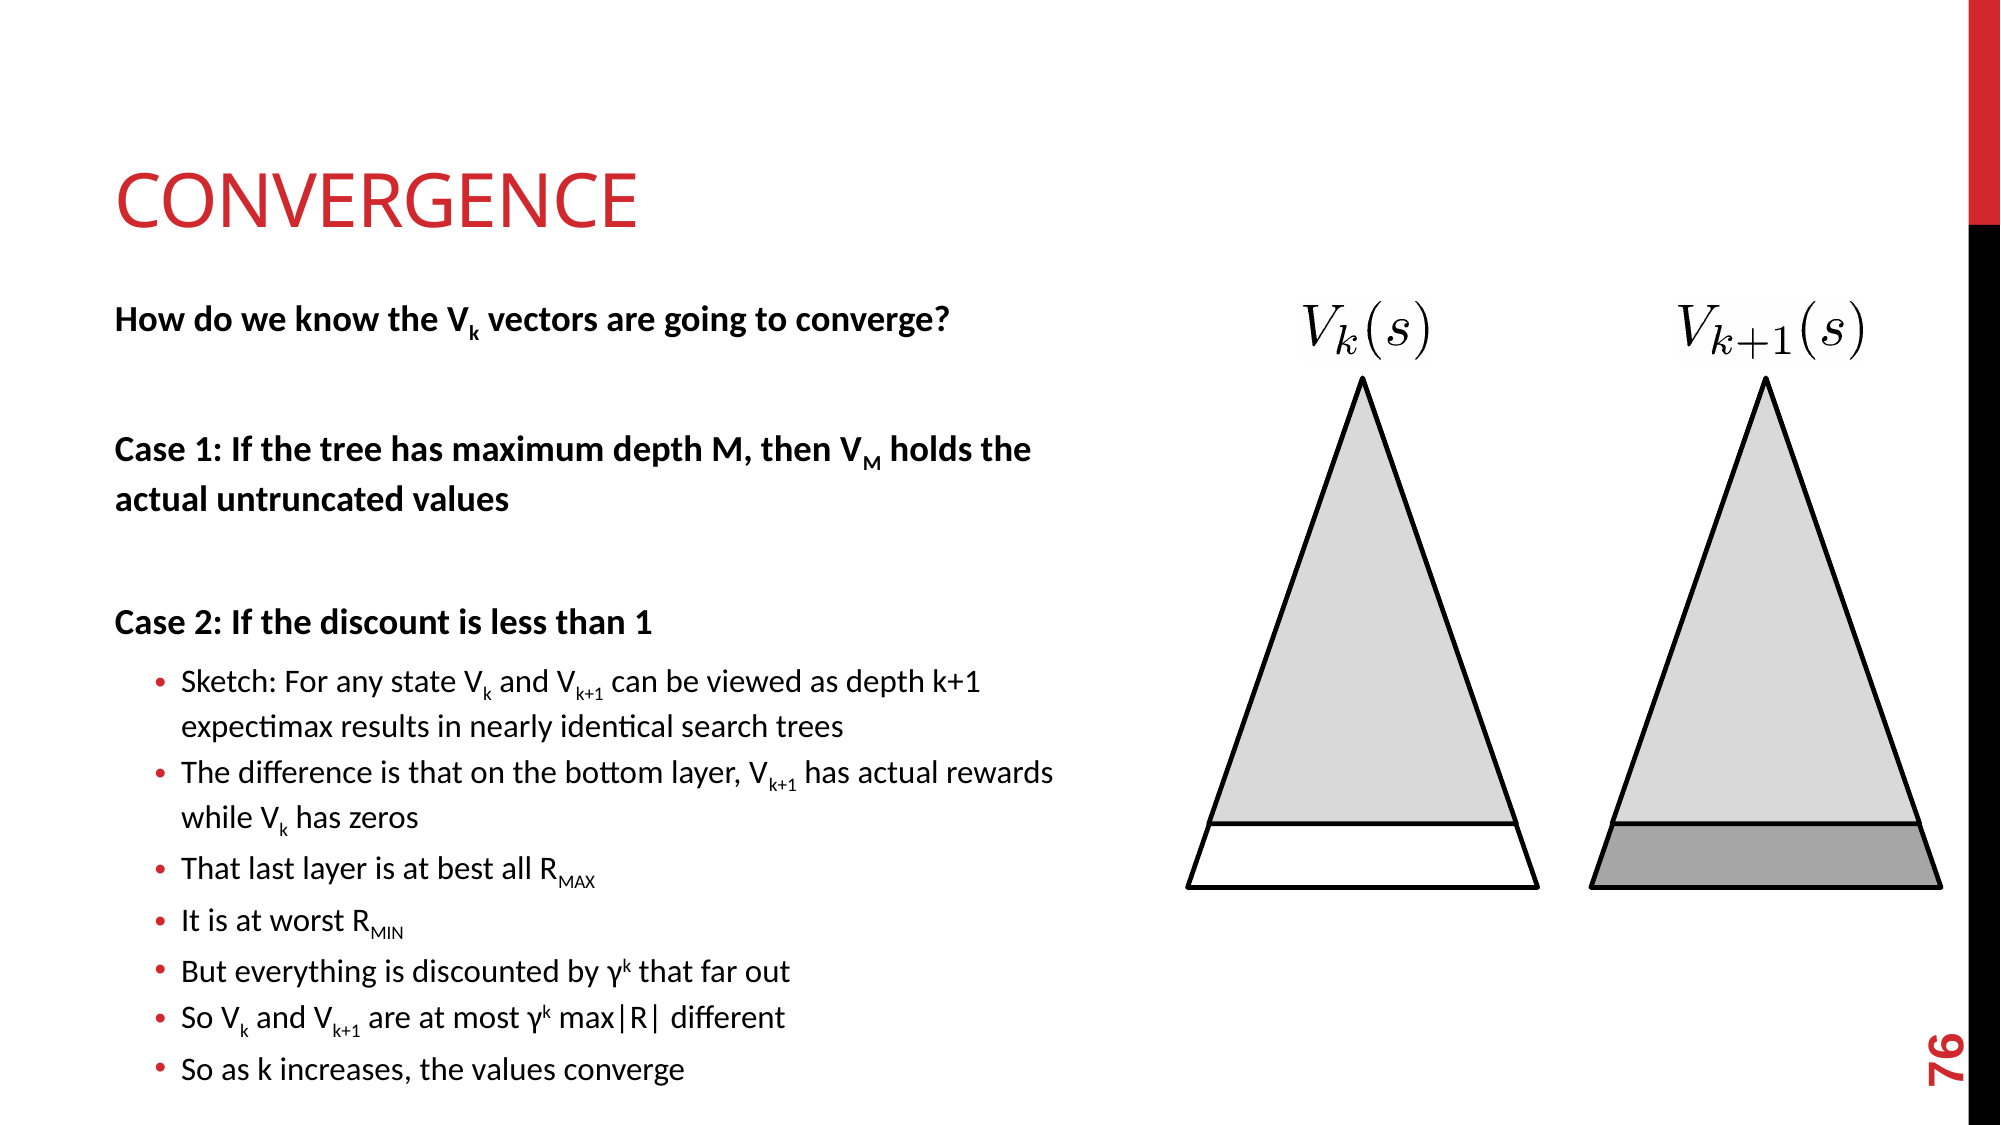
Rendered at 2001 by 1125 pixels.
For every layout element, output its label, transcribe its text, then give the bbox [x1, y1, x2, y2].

picture [1300, 299, 1430, 365]
text_box [1588, 824, 1944, 890]
picture [1675, 299, 1864, 365]
text_box [1206, 375, 1519, 827]
list How do we know the Vk vectors are going to converge? Case 1: If the tree has maximum depth M, then VM holds the actual untruncated values Case 2: If the discount is less than 1 Sketch: For any state Vk and Vk+1 can be viewed as depth k+1 expectimax results in nearly identical search trees The difference is that on the bottom layer, Vk+1 has actual rewards while Vk has zeros That last layer is at best all RMAX It is at worst RMIN But everything is discounted by γk that far out So Vk and Vk+1 are at most γk max|R| different So as k increases, the values converge [99, 287, 1135, 1100]
text_box [1609, 375, 1922, 827]
slide_number 76 [1903, 887, 1984, 1104]
text_box [1185, 825, 1540, 890]
title Convergence [99, 25, 1367, 250]
